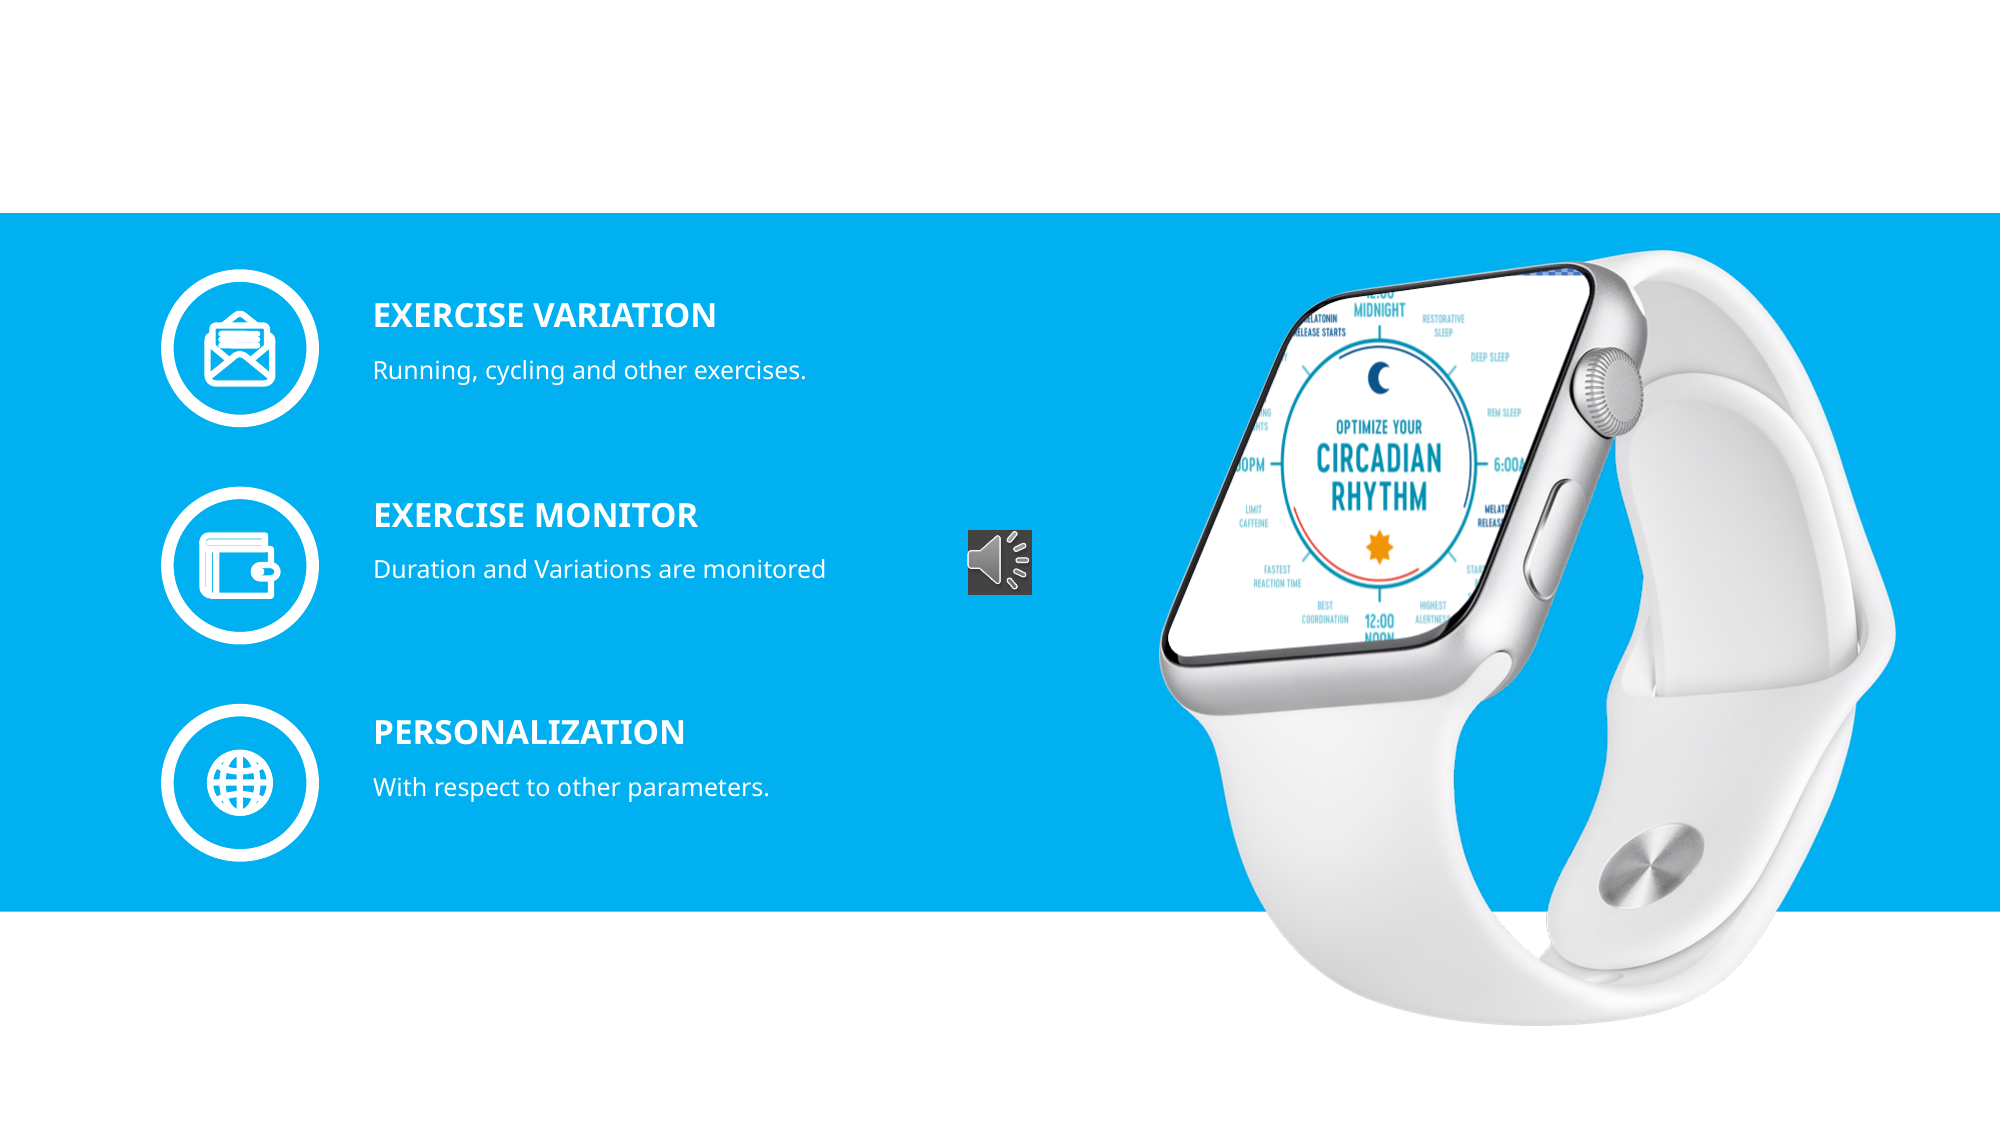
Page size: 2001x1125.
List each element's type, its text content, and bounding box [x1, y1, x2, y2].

text_box EXERCISE VARIATION Running, cycling and other exercises. [357, 267, 1018, 453]
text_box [167, 710, 313, 856]
text_box EXERCISE MONITOR Duration and Variations are monitored [358, 466, 1054, 653]
picture [1159, 251, 1896, 1026]
picture [968, 531, 1031, 594]
text_box [0, 212, 2000, 913]
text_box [167, 275, 313, 421]
text_box PERSONALIZATION With respect to other parameters. [358, 683, 1018, 870]
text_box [167, 492, 313, 639]
